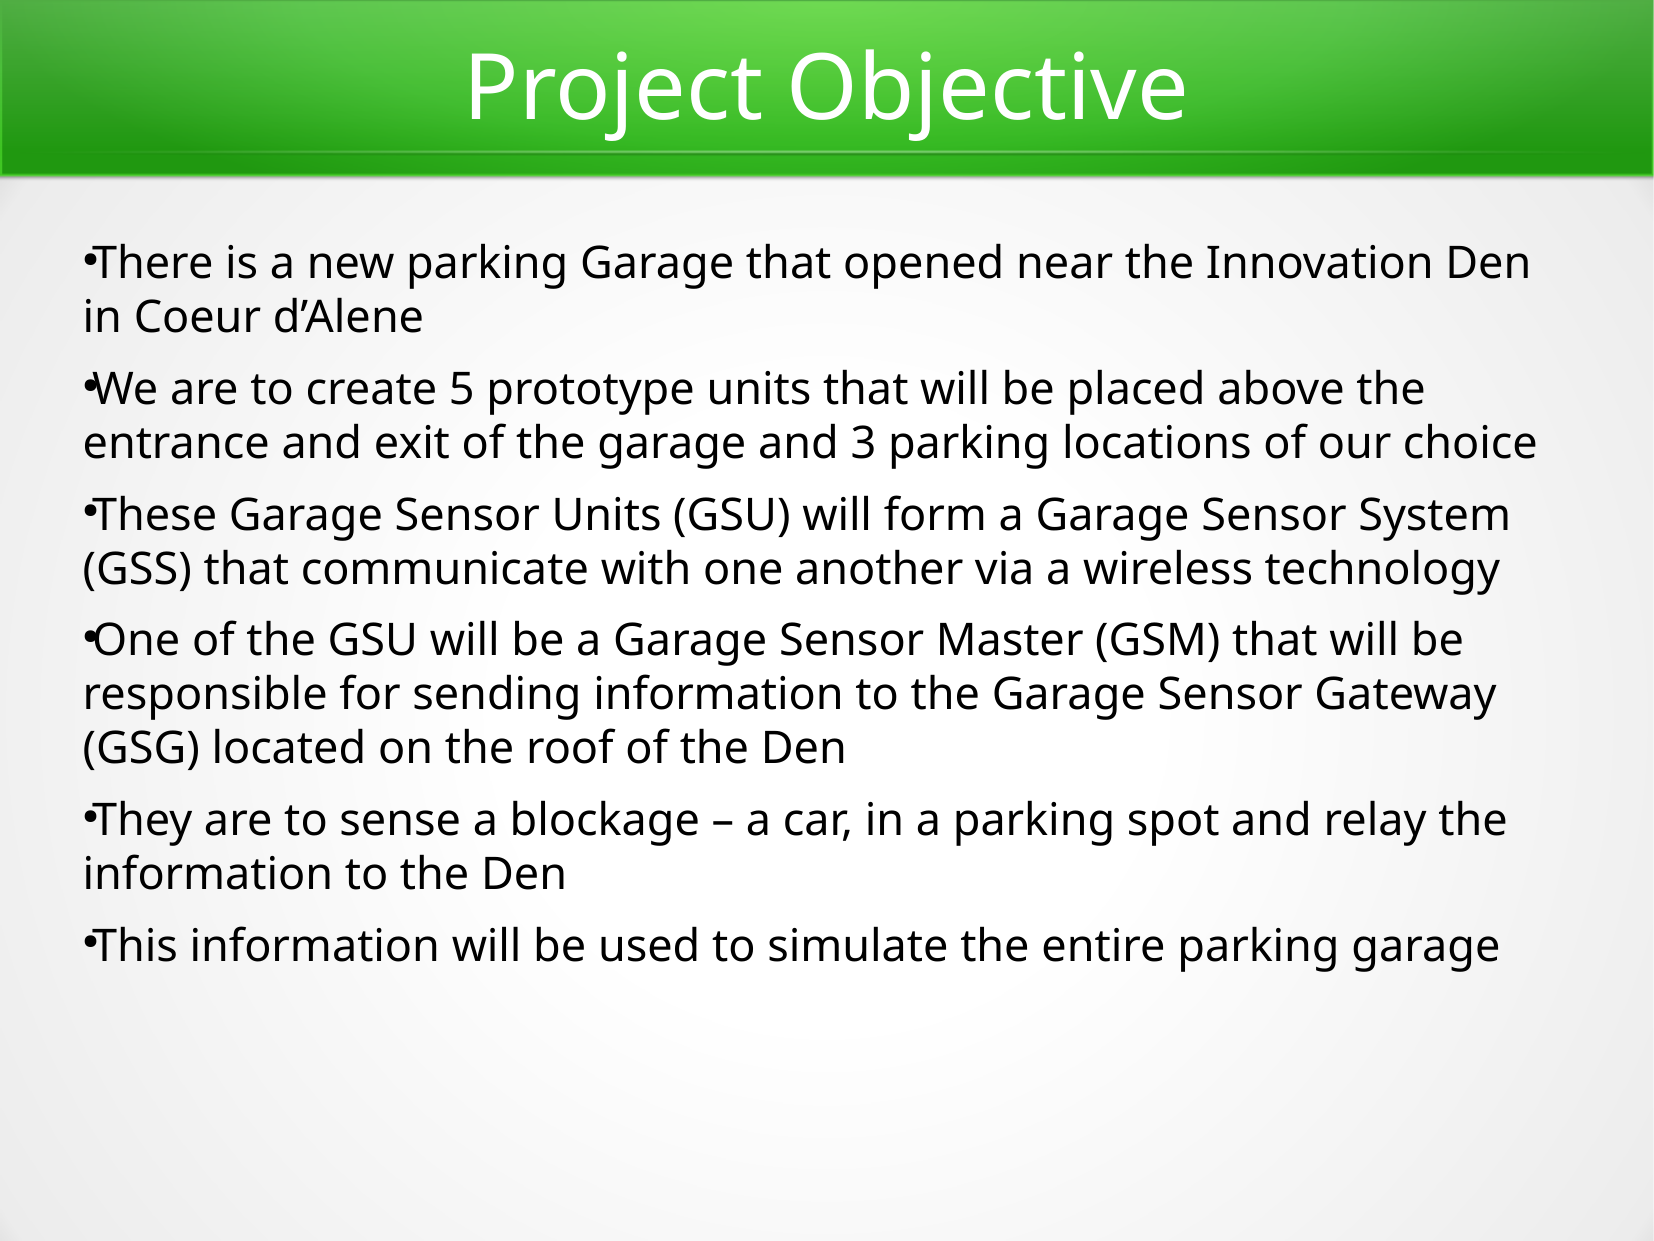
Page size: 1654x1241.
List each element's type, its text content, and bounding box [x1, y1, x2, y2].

text_box There is a new parking Garage that opened near the Innovation Den in Coeur d’Alene We are to create 5 prototype units that will be placed above the entrance and exit of the garage and 3 parking locations of our choice These Garage Sensor Units (GSU) will form a Garage Sensor System (GSS) that communicate with one another via a wireless technology One of the GSU will be a Garage Sensor Master (GSM) that will be responsible for sending information to the Garage Sensor Gateway (GSG) located on the roof of the Den They are to sense a blockage – a car, in a parking spot and relay the information to the Den This information will be used to simulate the entire parking garage [82, 234, 1542, 1126]
text_box Project Objective [82, 27, 1571, 138]
picture [0, 0, 1654, 1241]
